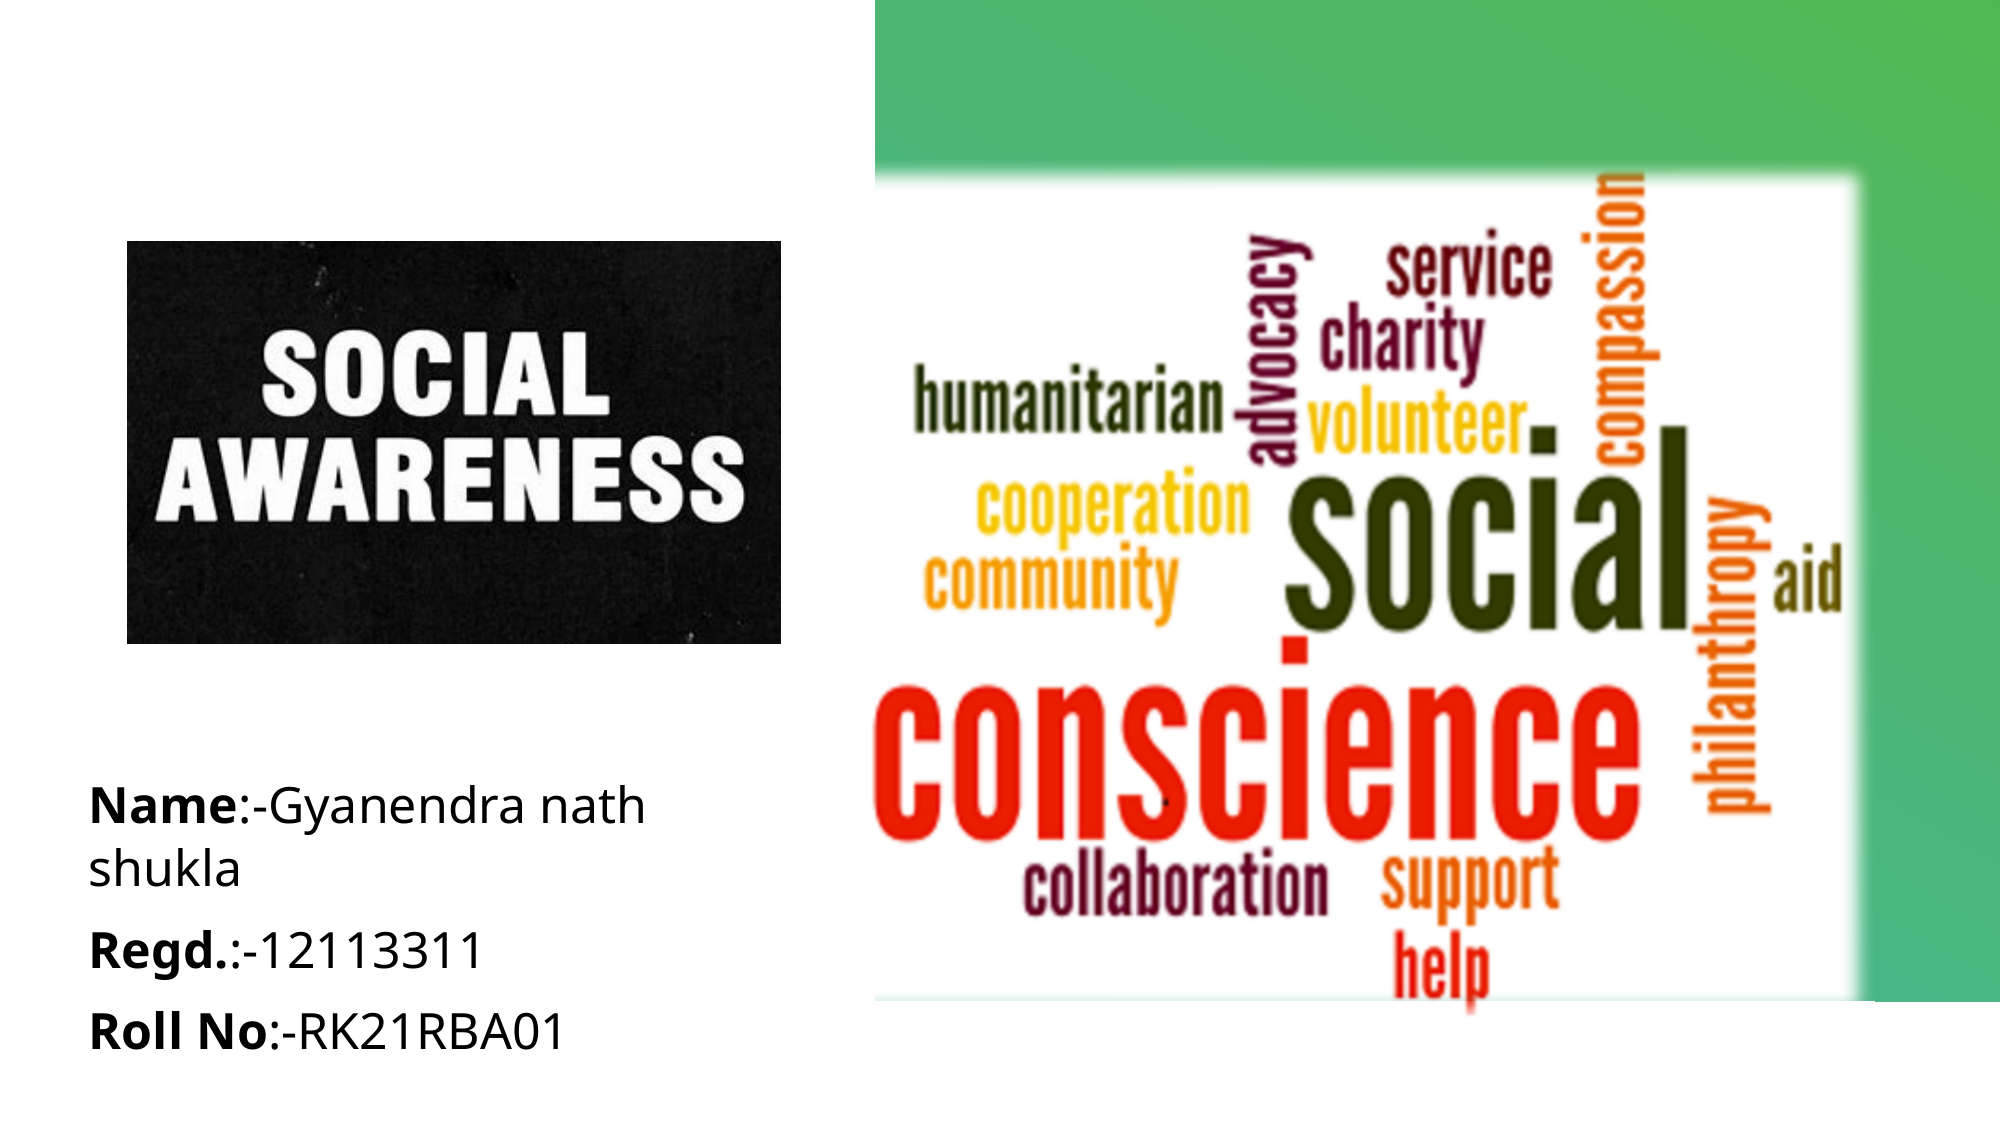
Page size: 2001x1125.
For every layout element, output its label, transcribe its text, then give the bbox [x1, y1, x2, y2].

picture [832, 157, 1875, 1026]
picture [127, 241, 781, 644]
subtitle Name:-Gyanendra nath shukla Regd.:-12113311 Roll No:-RK21RBA01 [74, 762, 800, 1013]
